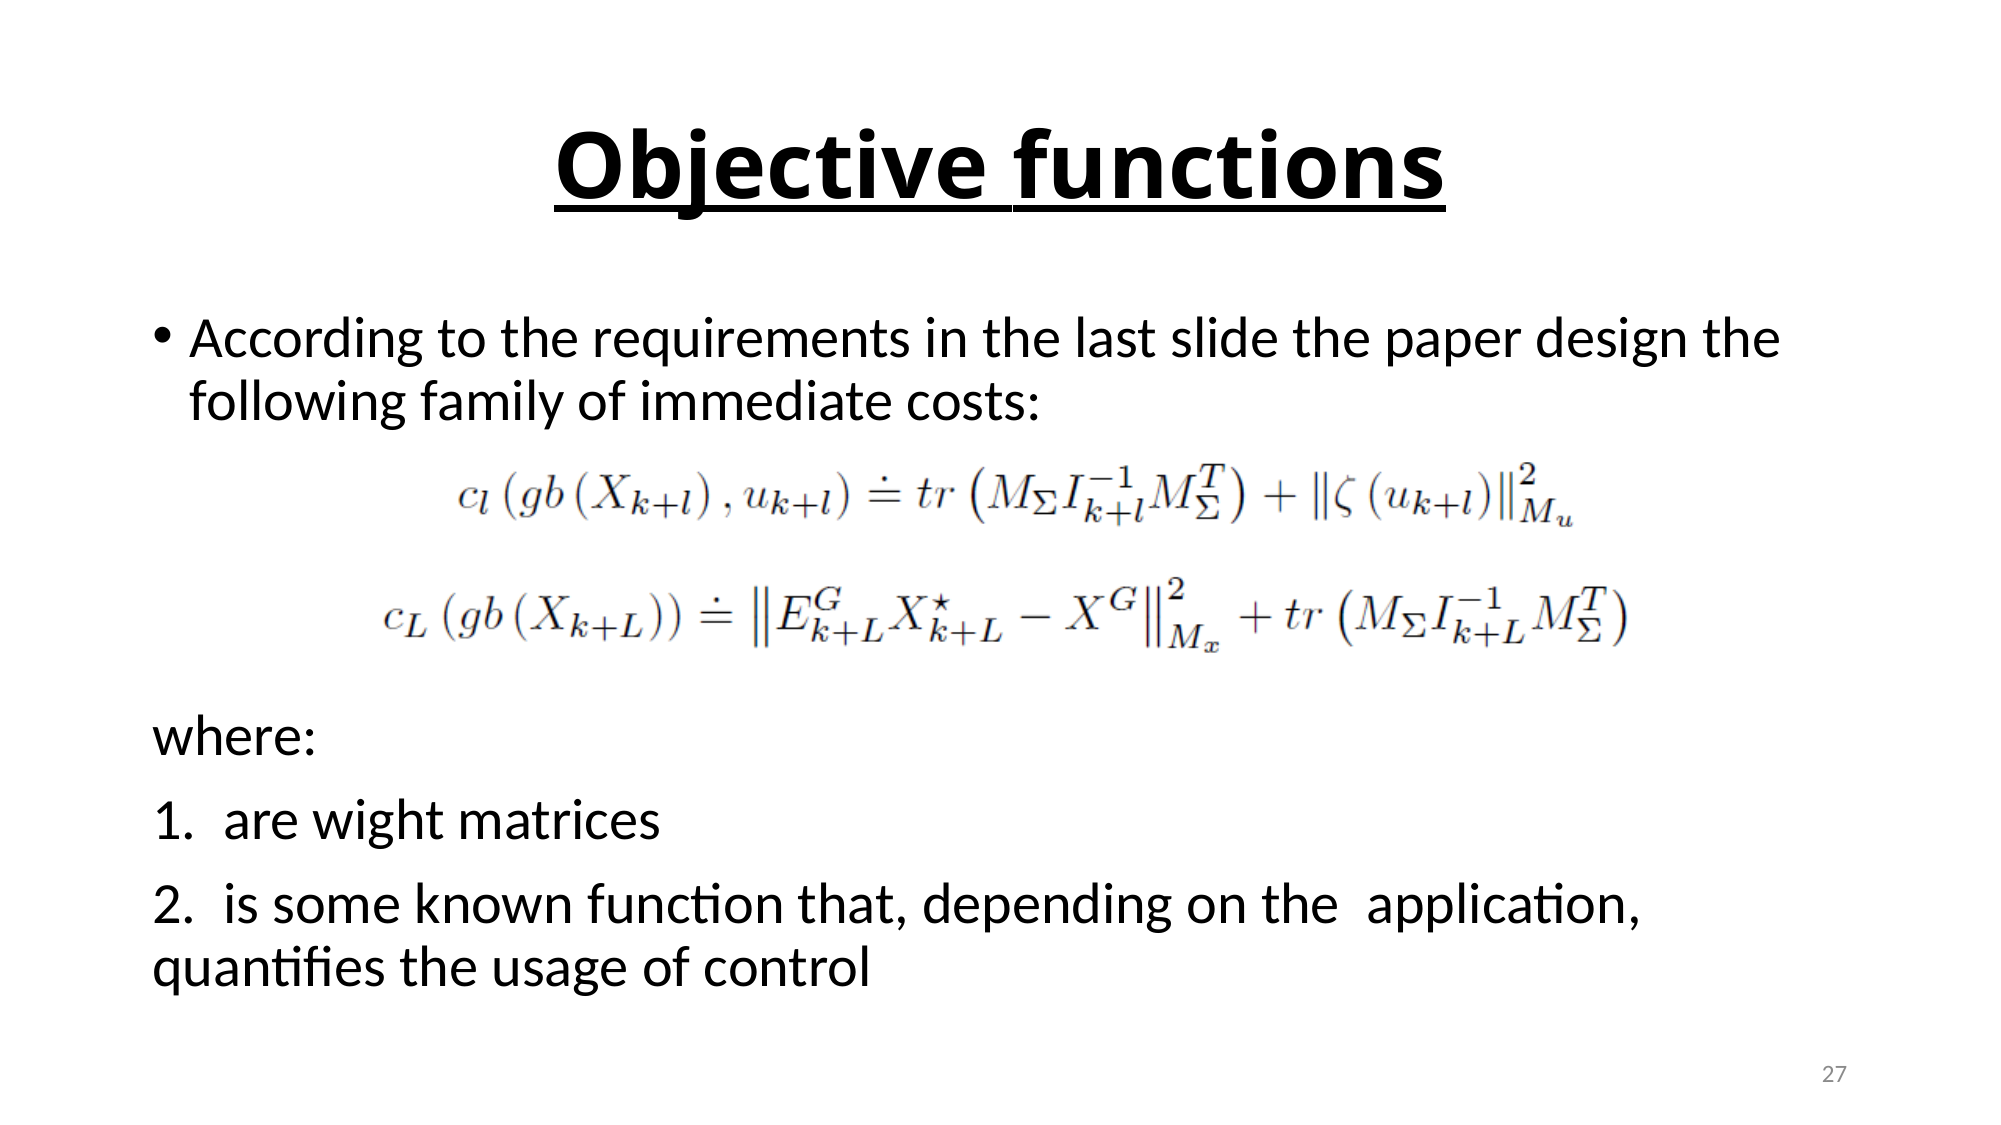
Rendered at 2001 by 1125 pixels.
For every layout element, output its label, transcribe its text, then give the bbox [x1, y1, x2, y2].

slide_number 27 [1412, 1042, 1863, 1103]
title Objective functions [137, 59, 1863, 278]
picture [365, 450, 1635, 675]
